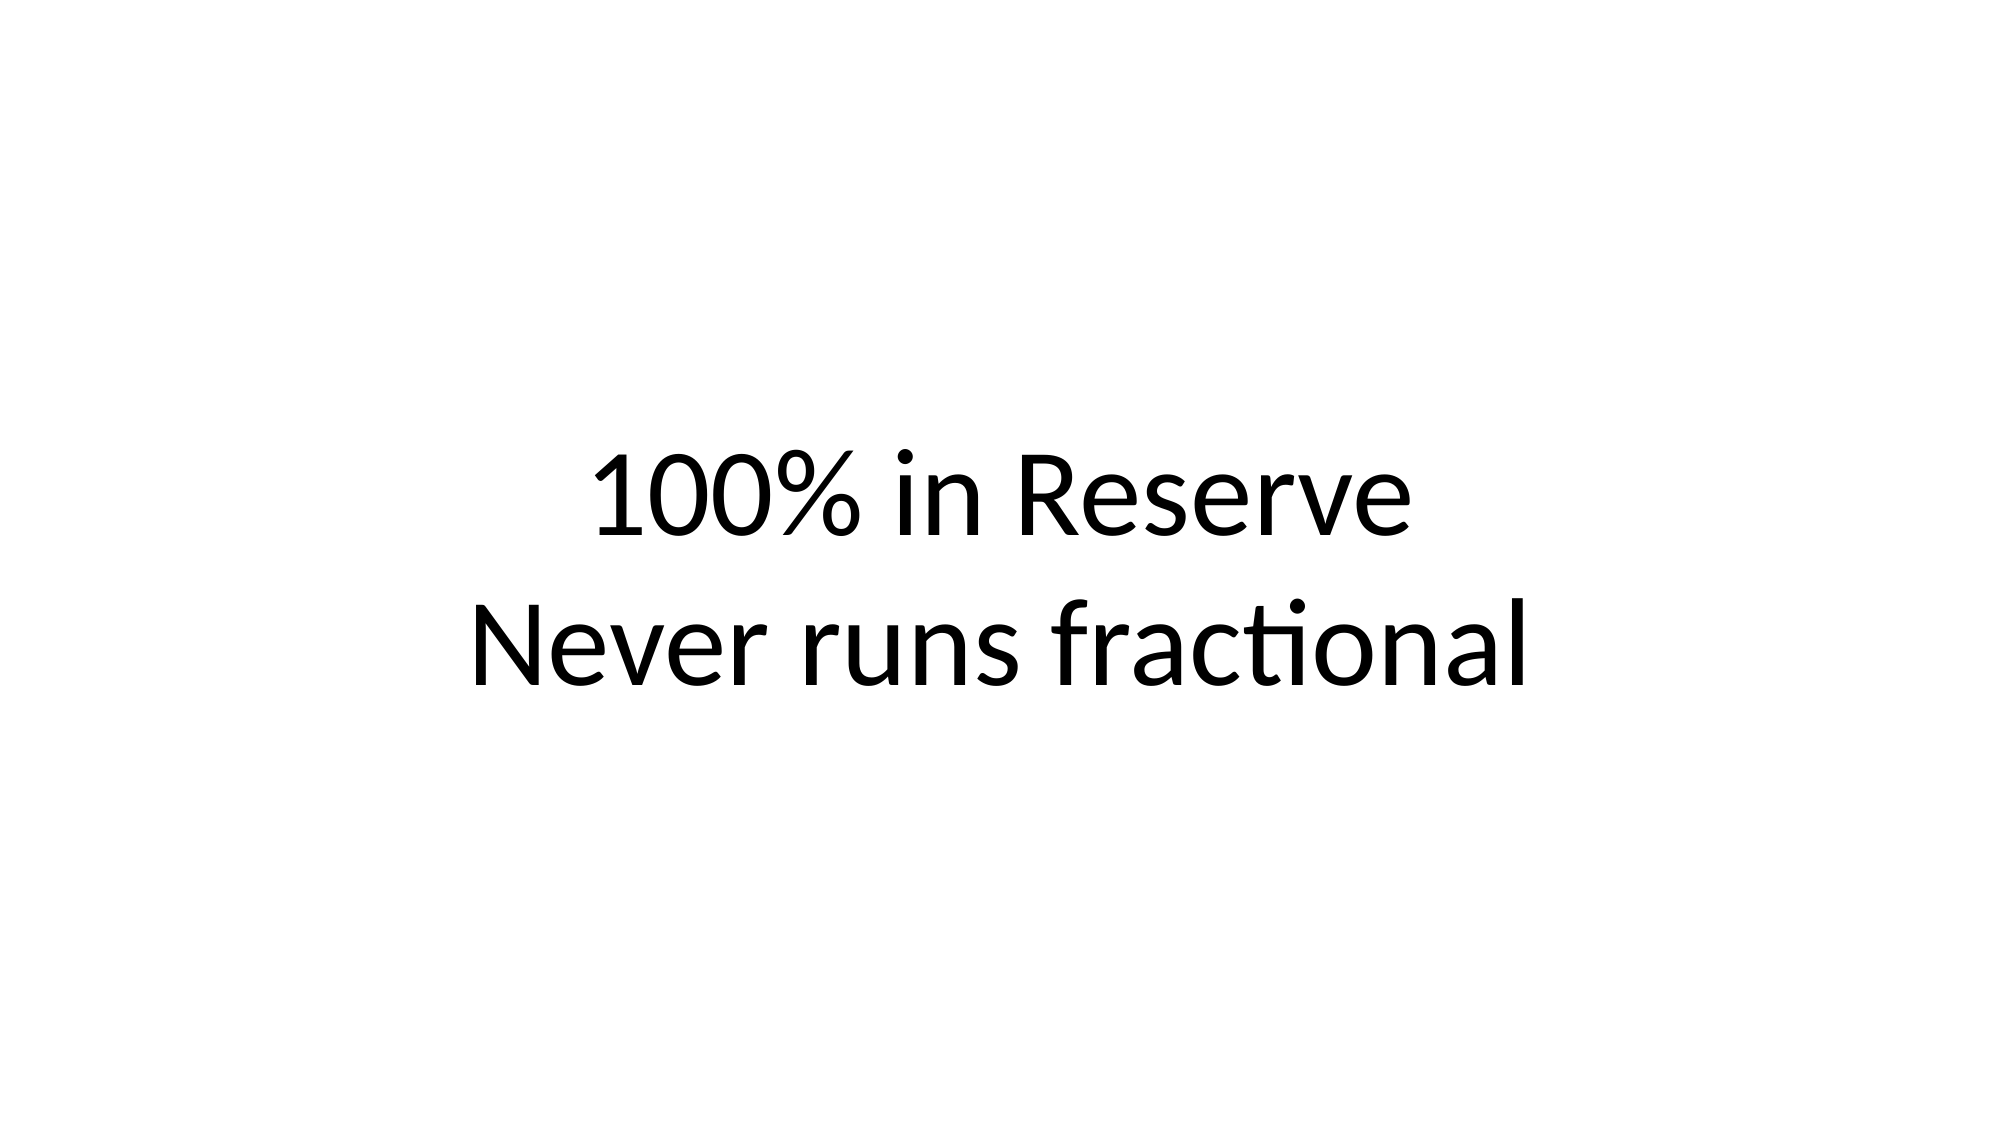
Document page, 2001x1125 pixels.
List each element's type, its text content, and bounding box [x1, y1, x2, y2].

text_box 100% in Reserve Never runs fractional [452, 403, 1548, 719]
